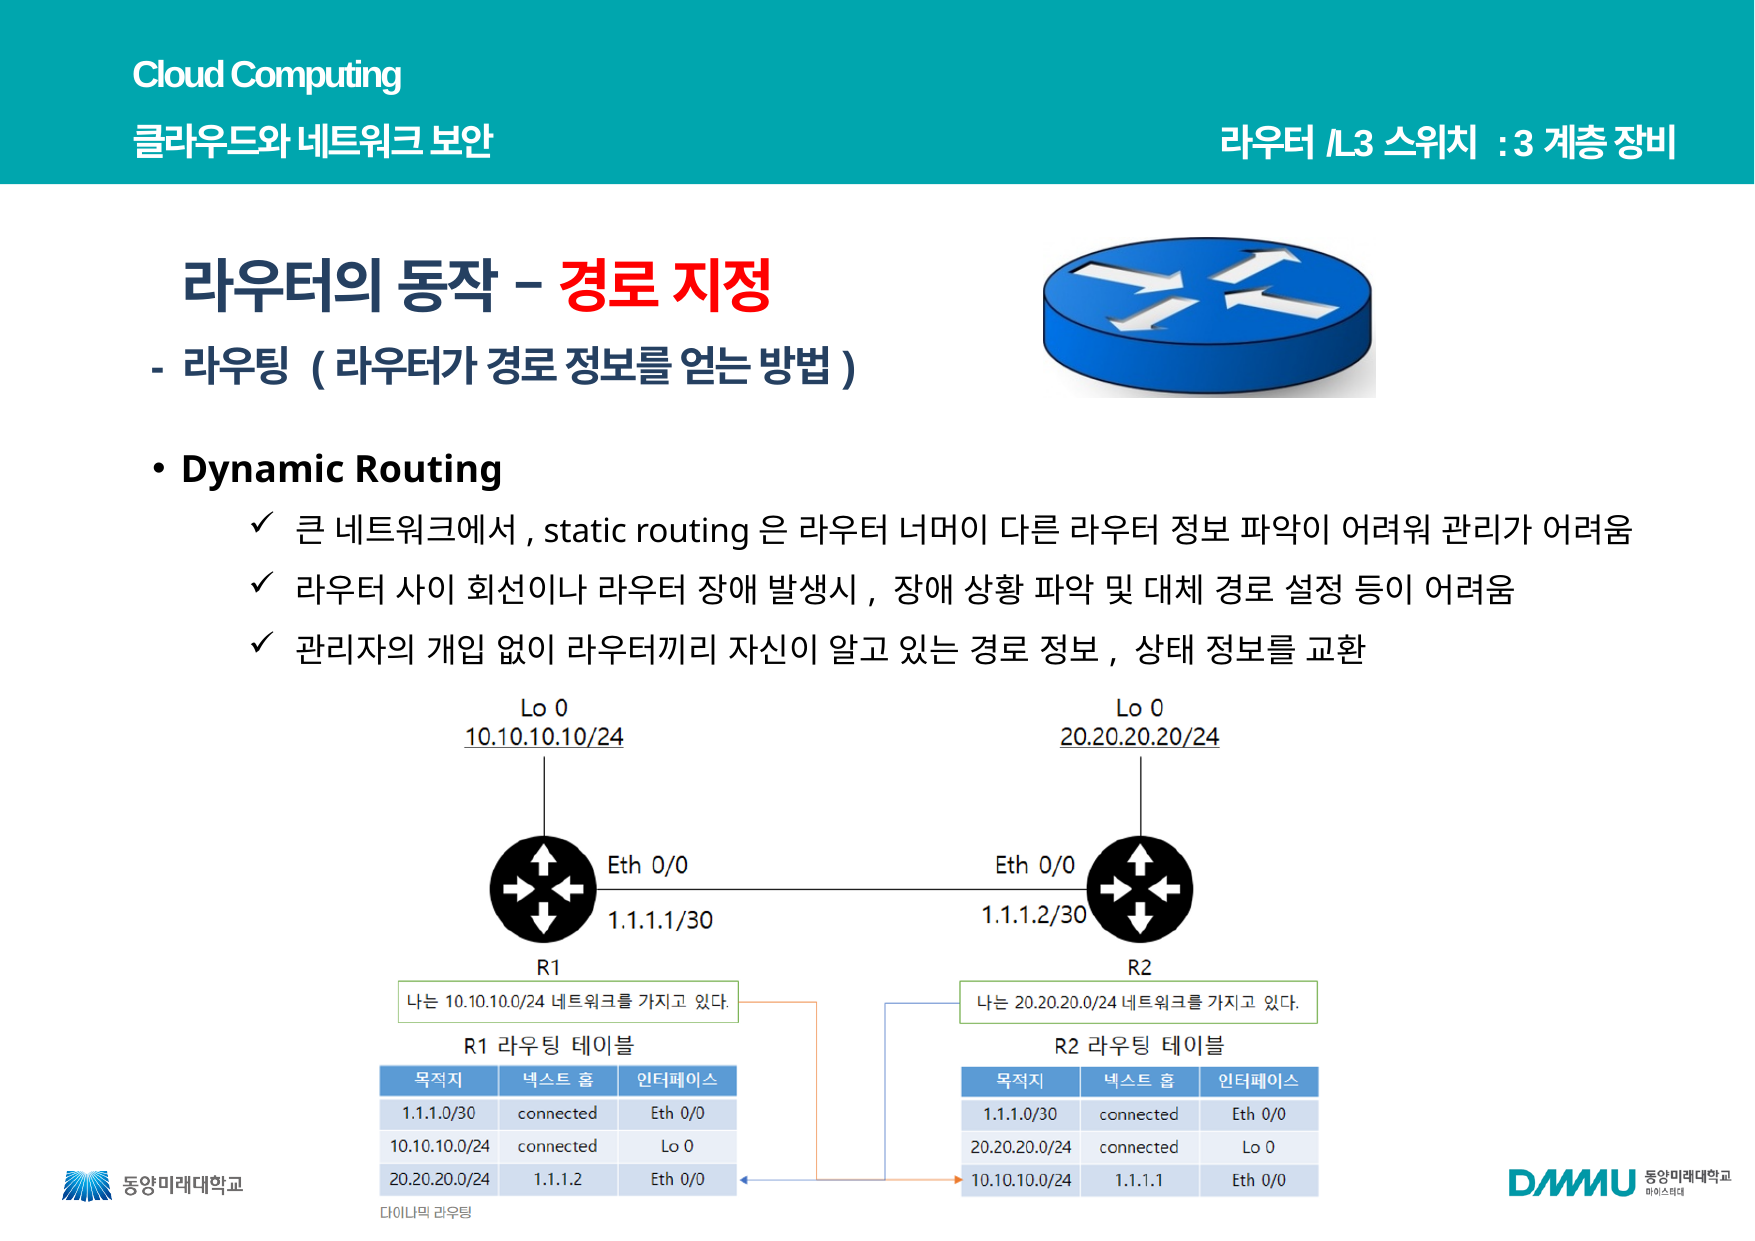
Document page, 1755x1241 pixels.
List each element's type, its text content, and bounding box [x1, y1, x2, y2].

text_box Cloud Computing 클라우드와 네트워크 보안 [117, 20, 511, 171]
picture [1041, 234, 1376, 398]
text_box 라우터/L3스위치 : 3계층 장비 [1205, 88, 1694, 172]
picture [75, 1171, 99, 1179]
picture [1505, 1161, 1740, 1202]
text_box 라우터의 동작 – 경로 지정 [168, 206, 789, 307]
text_box - 라우팅 (라우터가 경로 정보를 얻는 방법) [135, 307, 948, 398]
text_box [0, 0, 1755, 186]
picture [62, 1171, 243, 1202]
text_box Dynamic Routing 큰 네트워크에서, static routing은 라우터 너머이 다른 라우터 정보 파악이 어려워 관리가 어려움 라우터 사이 회선이나 라우터 장애 발생시, 장애 상황 파악 및 대체 경로 설정 등이 어려움 관리자의 개입 없이 라우터끼리 자신이 알고 있는 경로 정보, 상태 정보를 교환 [137, 392, 1755, 677]
picture [368, 687, 1327, 1220]
